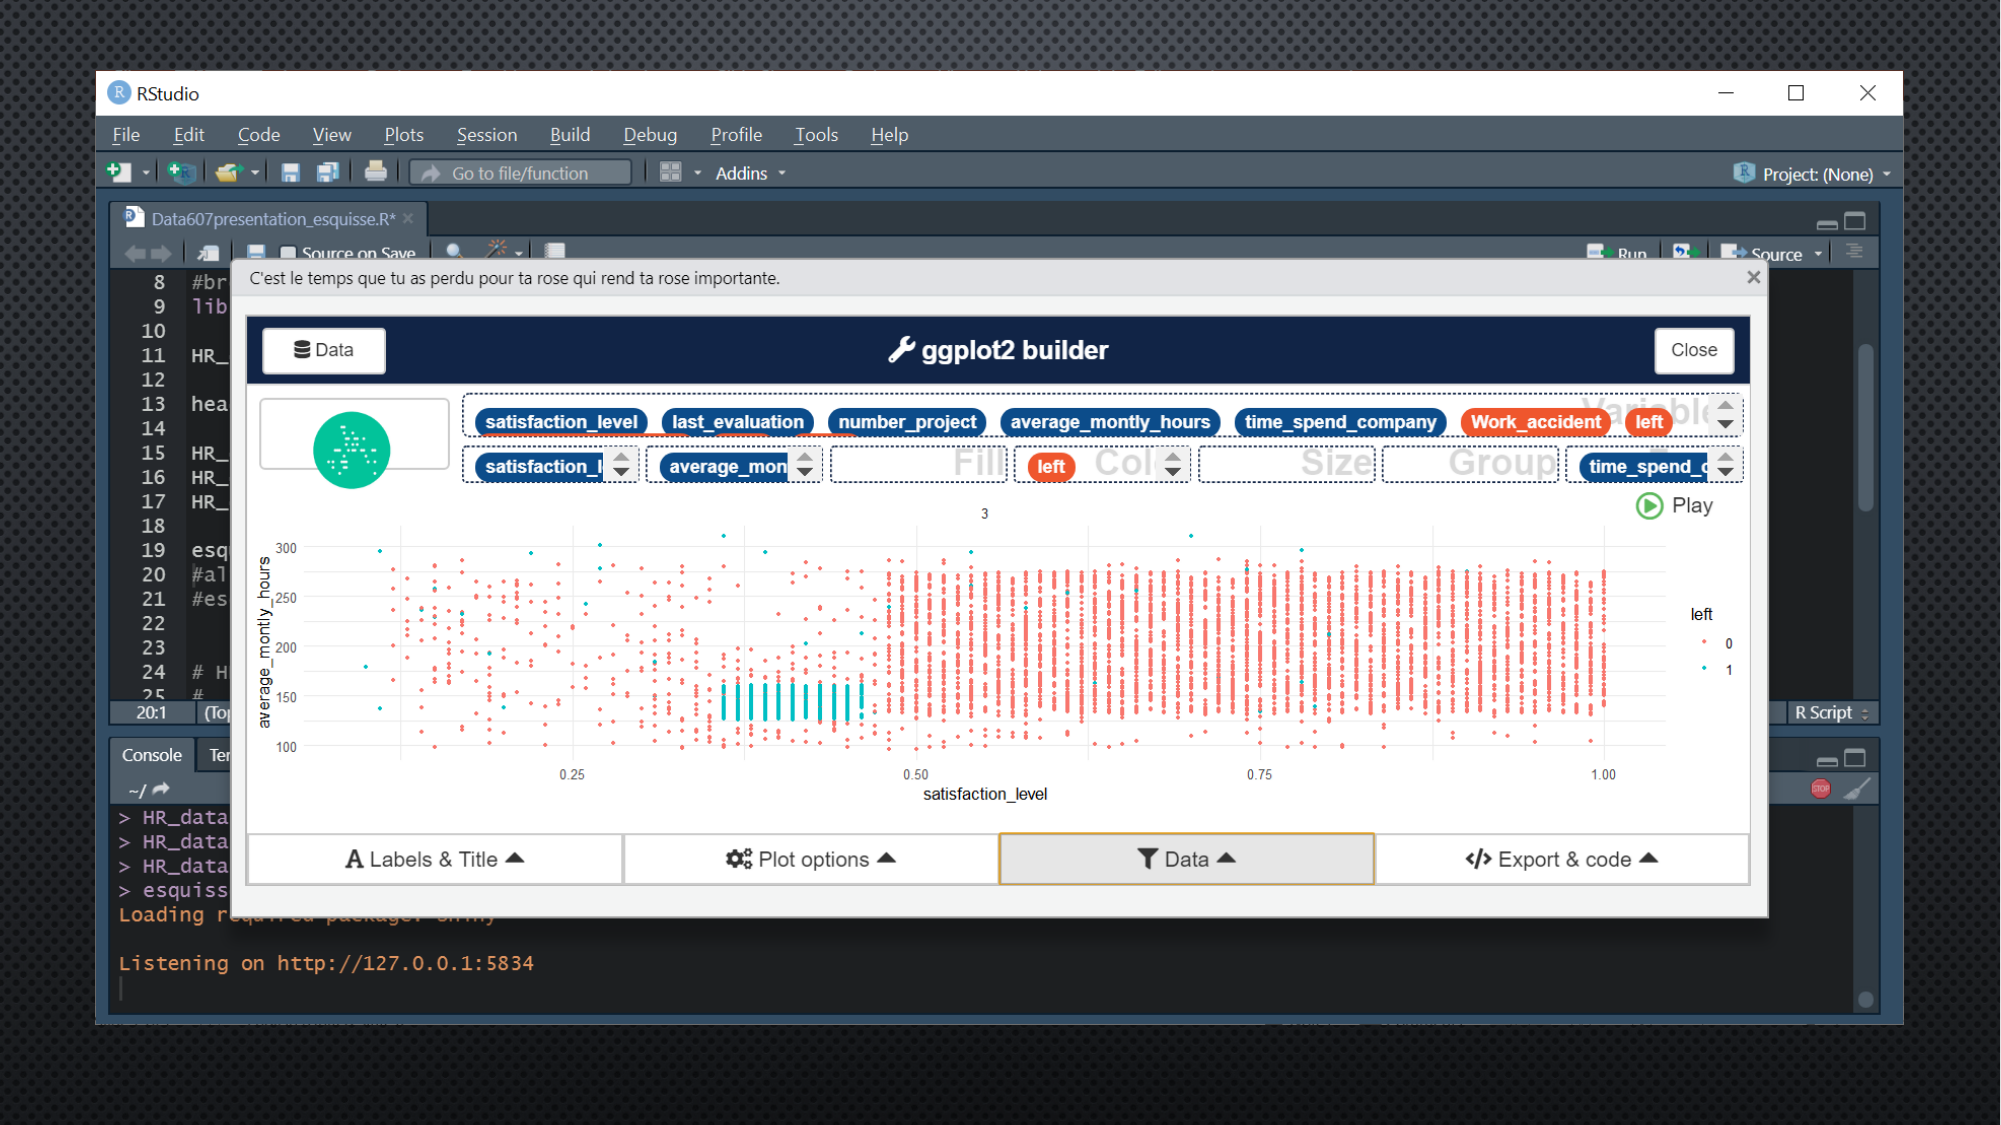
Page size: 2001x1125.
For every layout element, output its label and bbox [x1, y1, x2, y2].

picture [95, 70, 1905, 1026]
